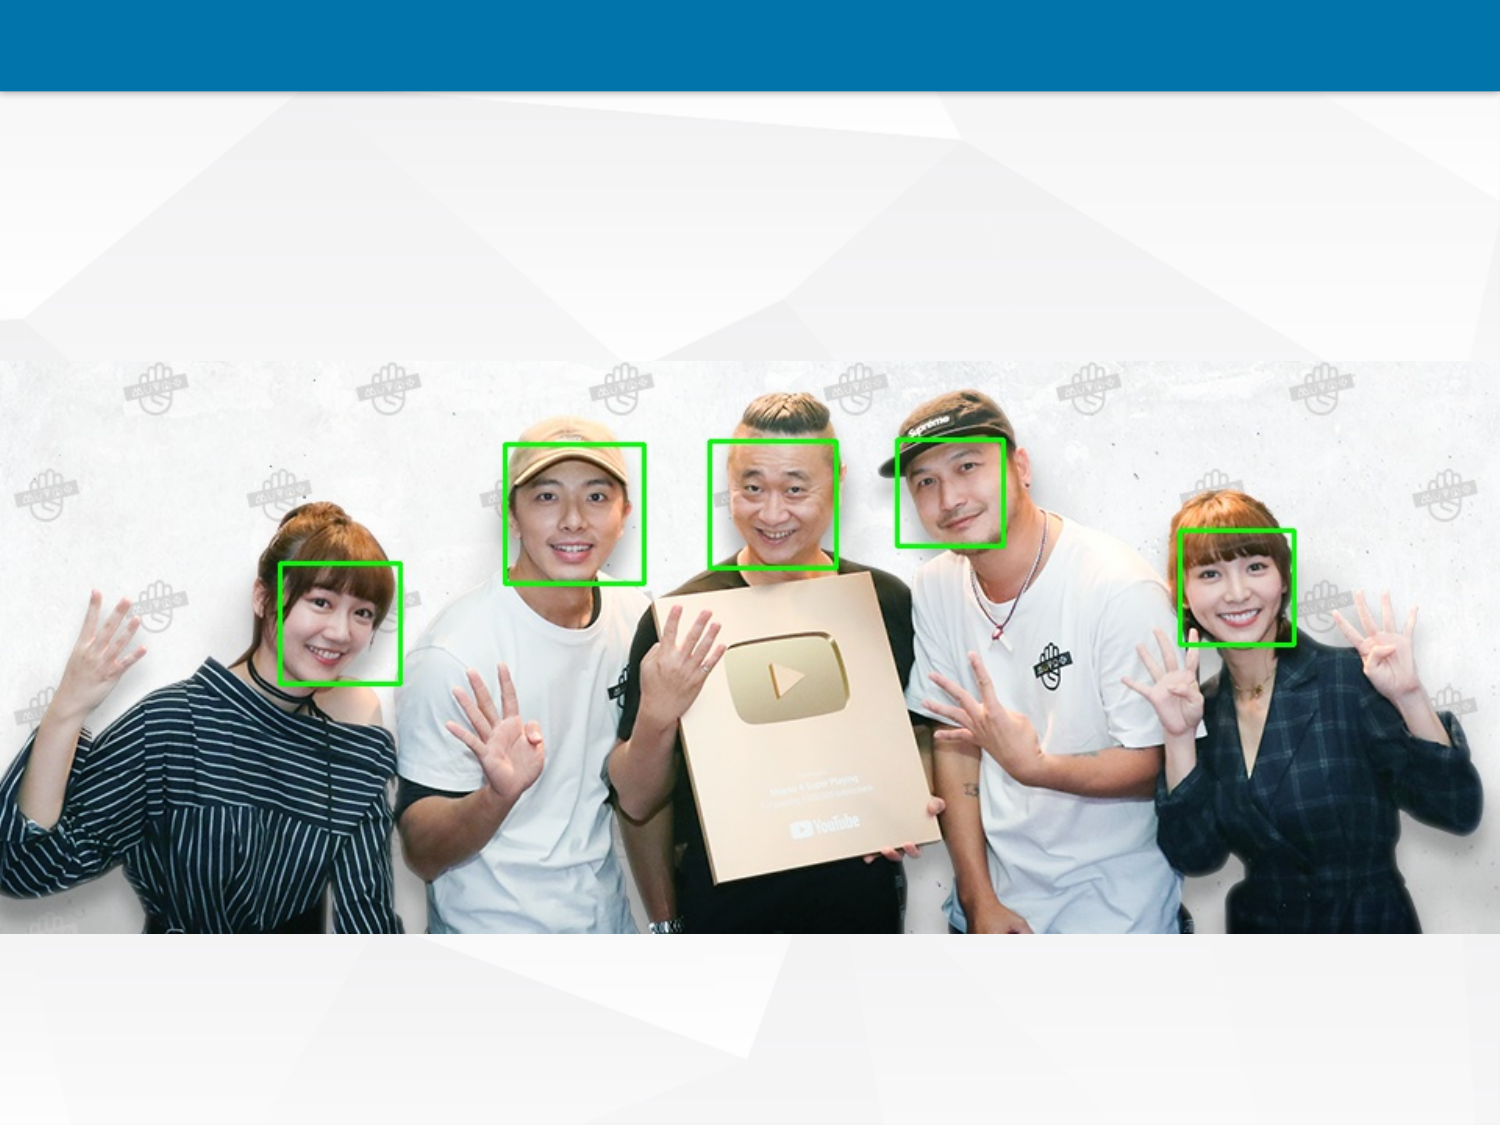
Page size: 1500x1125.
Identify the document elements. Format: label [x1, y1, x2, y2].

text_box [0, 0, 1500, 92]
picture [0, 92, 1500, 1125]
